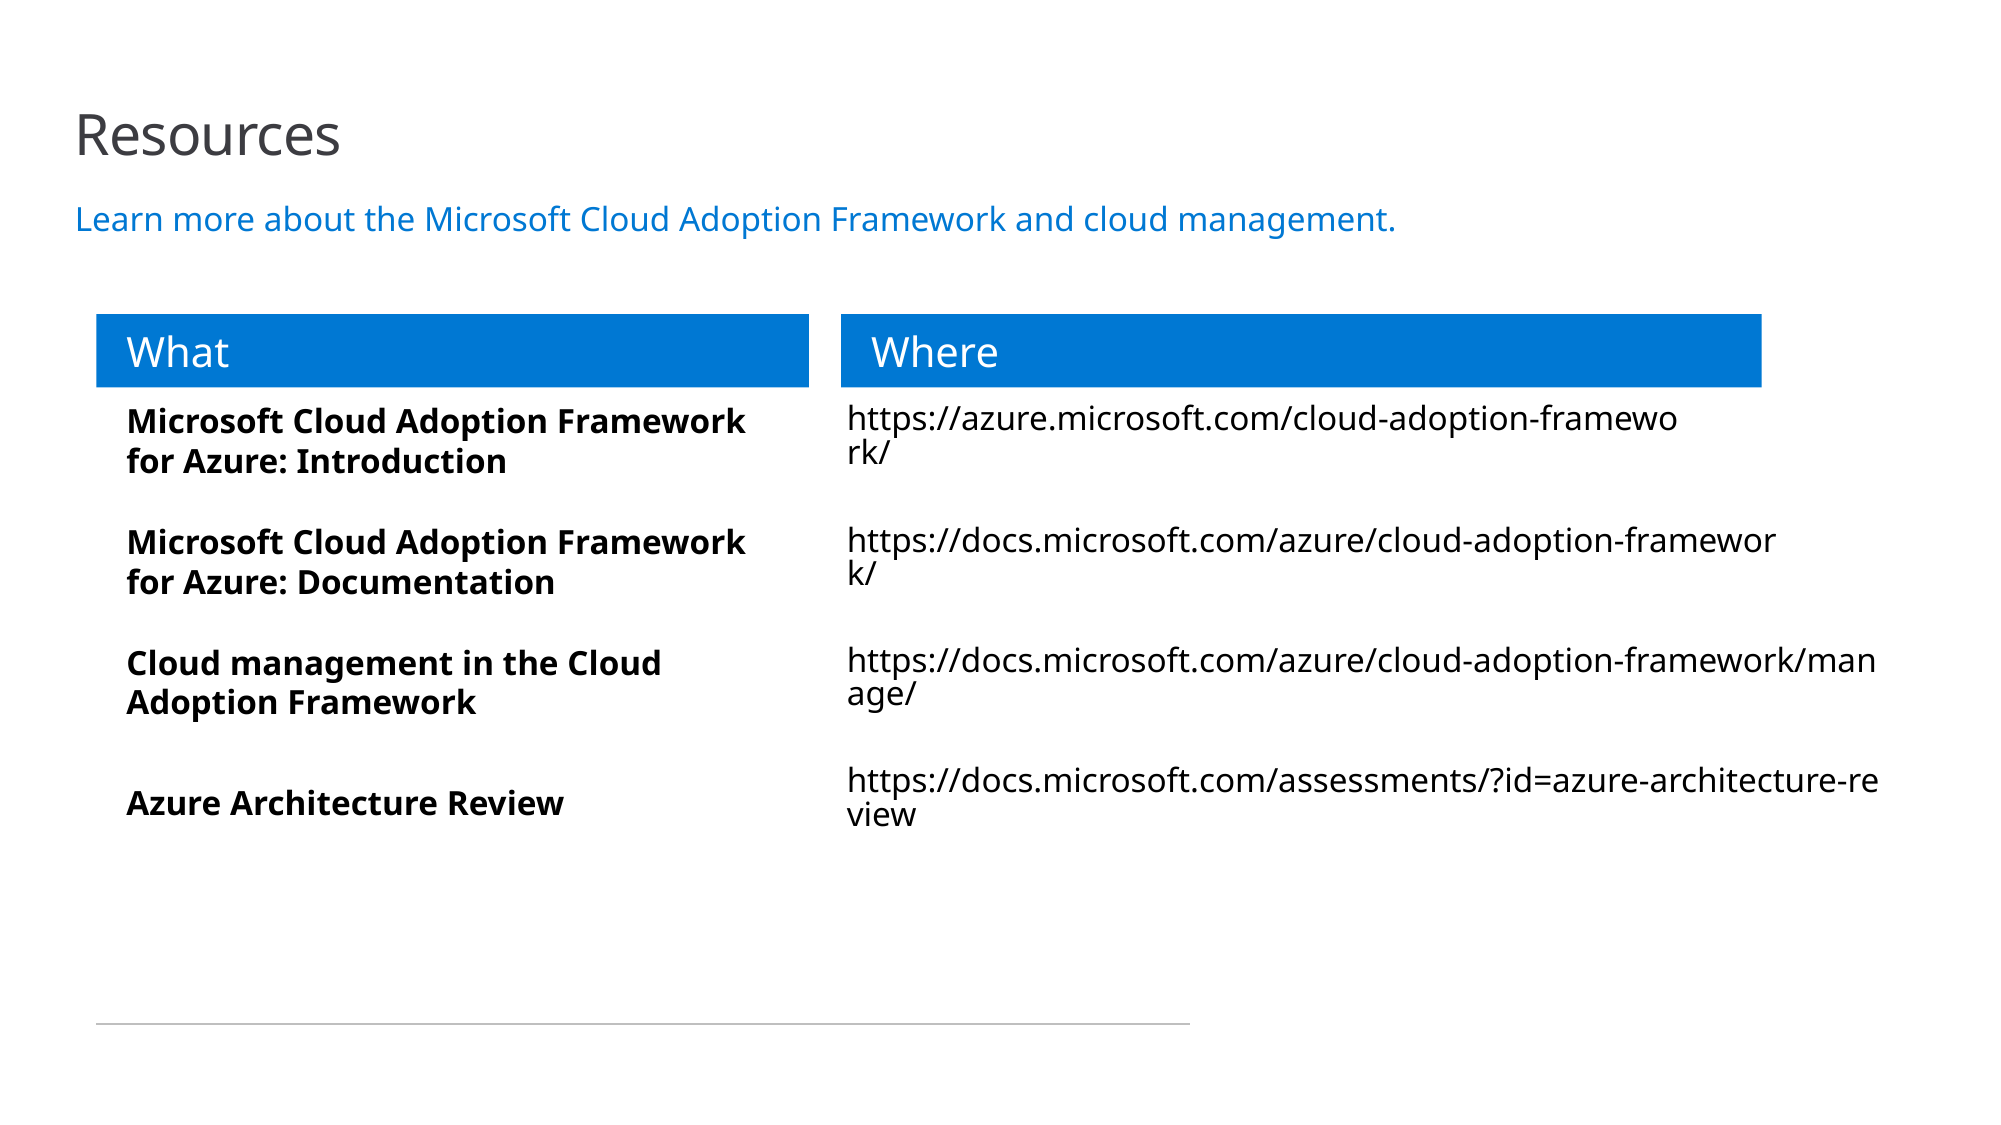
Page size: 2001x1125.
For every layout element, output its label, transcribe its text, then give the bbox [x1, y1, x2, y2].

text_box Microsoft Cloud Adoption Framework for Azure: Documentation [96, 524, 810, 599]
text_box https://azure.microsoft.com/cloud-adoption-framework/ [816, 403, 1718, 477]
text_box https://docs.microsoft.com/assessments/?id=azure-architecture-review [816, 765, 1925, 839]
text_box Microsoft Cloud Adoption Framework for Azure: Introduction [96, 403, 810, 477]
text_box Learn more about the Microsoft Cloud Adoption Framework and cloud management. [74, 183, 1696, 254]
text_box What [96, 313, 810, 388]
text_box https://docs.microsoft.com/azure/cloud-adoption-framework/manage/ [816, 644, 1925, 719]
text_box Azure Architecture Review [96, 765, 810, 839]
title Resources [74, 101, 1930, 167]
text_box https://docs.microsoft.com/azure/cloud-adoption-framework/ [816, 524, 1815, 599]
text_box Cloud management in the Cloud Adoption Framework [96, 644, 810, 719]
text_box Where [840, 313, 1762, 388]
